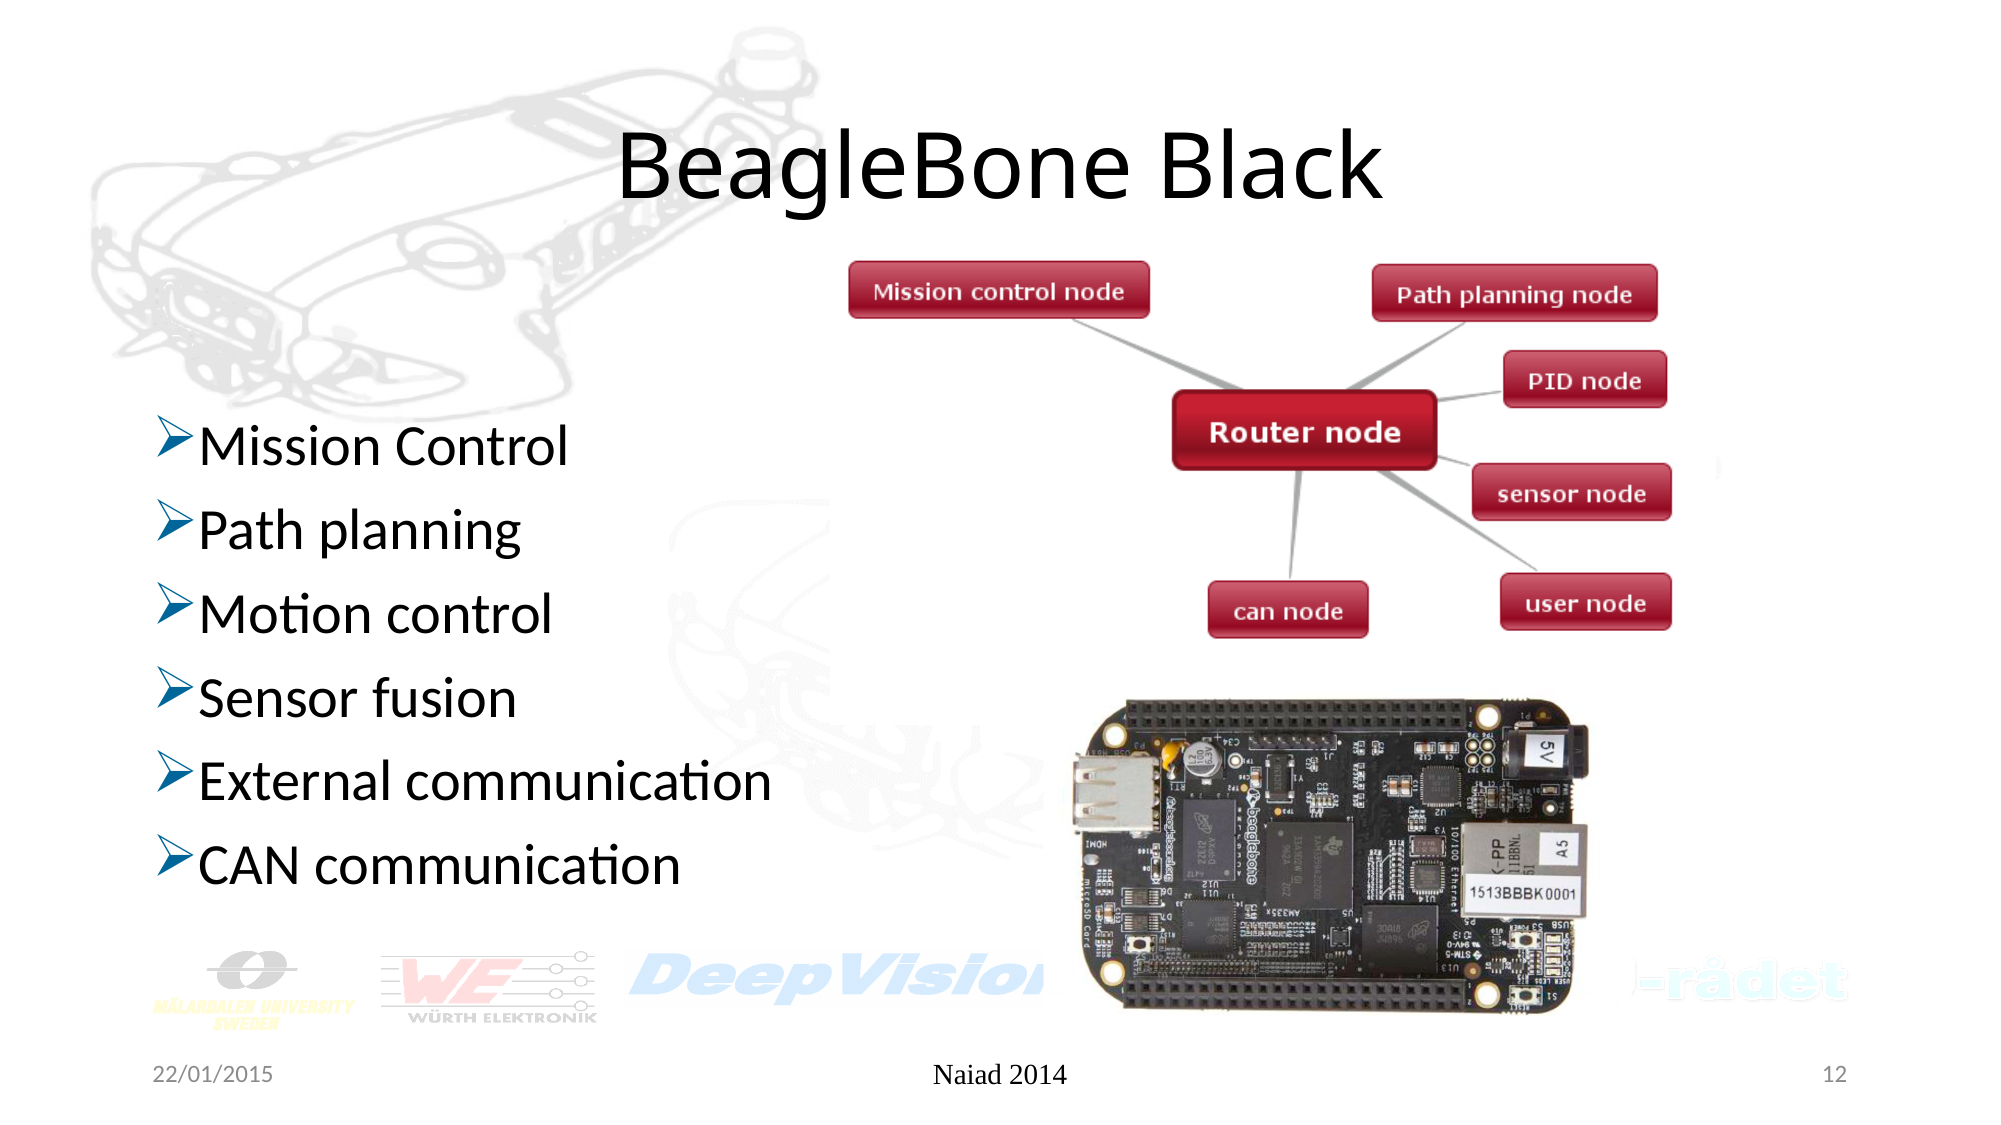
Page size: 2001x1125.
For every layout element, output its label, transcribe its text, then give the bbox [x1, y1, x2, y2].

footer Naiad 2014 [662, 1042, 1138, 1103]
text_box [353, 516, 431, 578]
picture [829, 214, 1716, 1125]
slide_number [137, 1042, 588, 1103]
slide_number 12 [1537, 1042, 1863, 1103]
list Mission Control Path planning Motion control Sensor fusion External communication CAN communication [137, 299, 988, 1014]
title BeagleBone Black [137, 59, 1863, 278]
